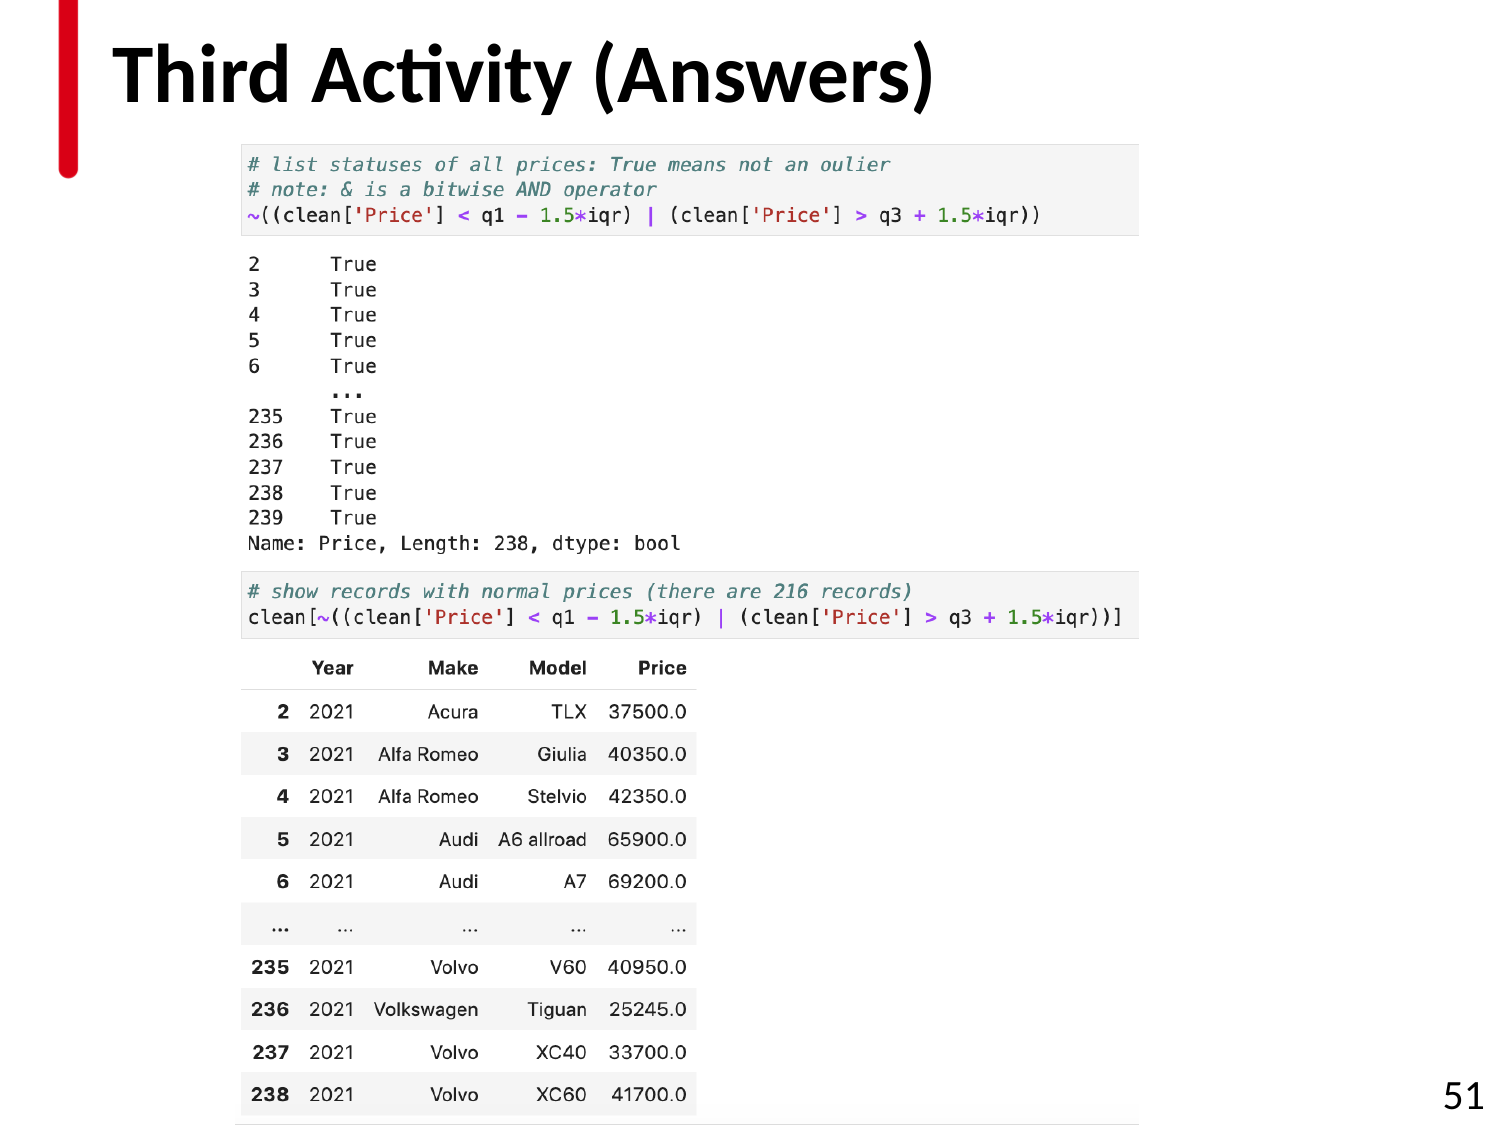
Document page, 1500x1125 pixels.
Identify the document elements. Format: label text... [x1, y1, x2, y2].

picture [57, 0, 81, 200]
title Third Activity (Answers) [97, 0, 1500, 138]
picture [235, 137, 1139, 1125]
